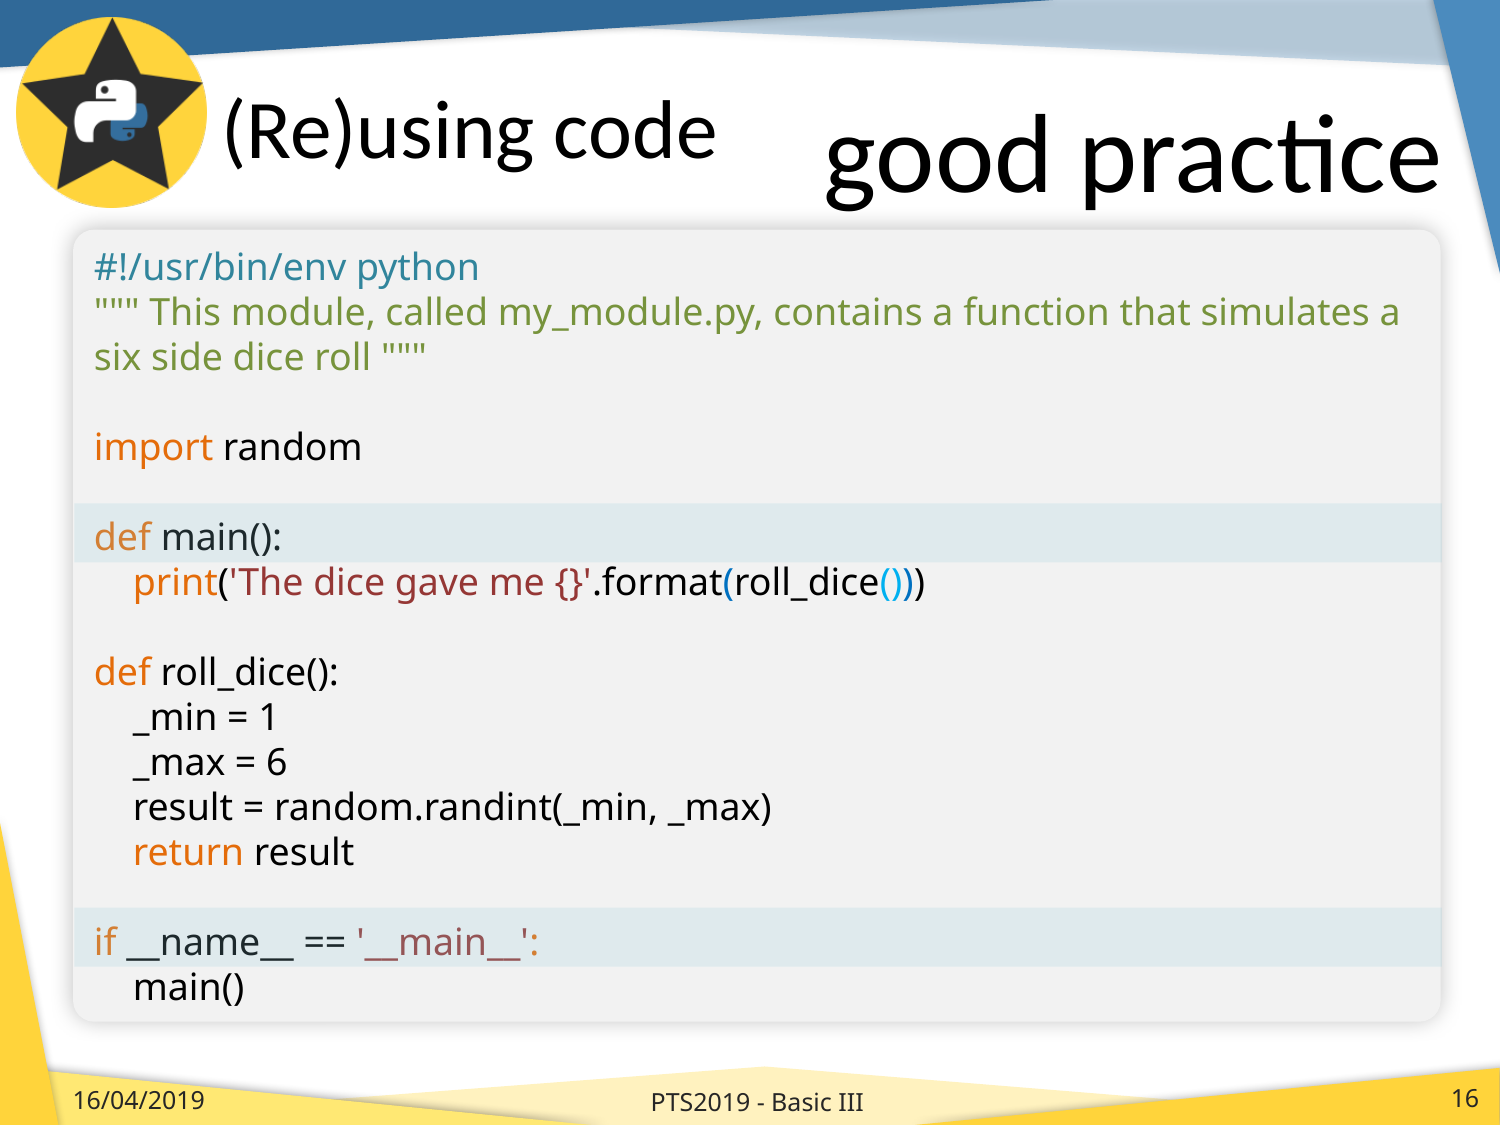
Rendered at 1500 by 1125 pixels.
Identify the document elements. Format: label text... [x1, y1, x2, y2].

text_box good practice [785, 88, 1481, 225]
slide_number 16 [1144, 1082, 1495, 1118]
title (Re)using code [206, 66, 1425, 185]
footer PTS2019 - Basic III [520, 1071, 995, 1125]
picture [16, 17, 207, 208]
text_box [72, 229, 1443, 1025]
title Conda and Anaconda [785, 221, 1425, 225]
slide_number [57, 1082, 408, 1118]
